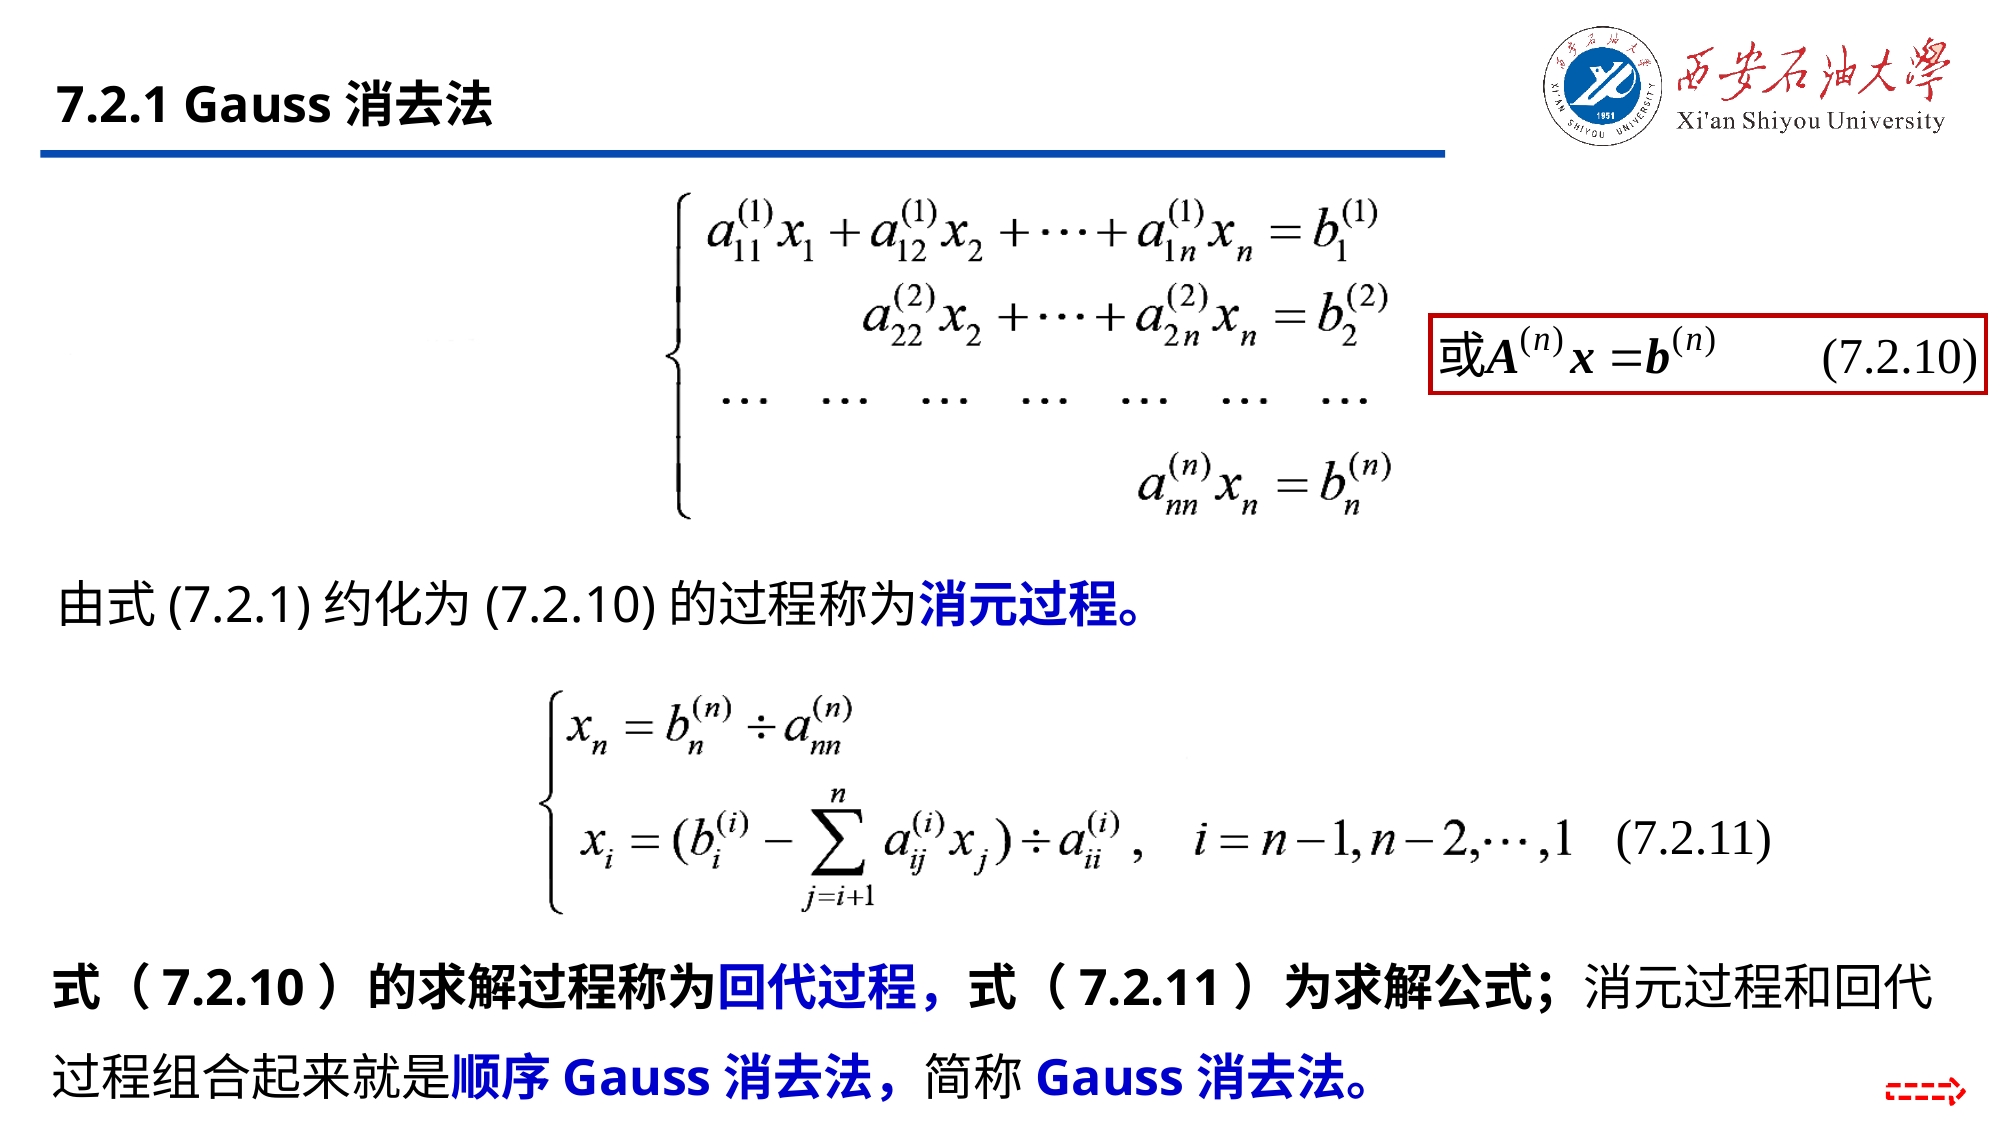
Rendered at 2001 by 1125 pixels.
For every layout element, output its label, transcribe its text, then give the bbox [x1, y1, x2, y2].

text_box (7.2.11) [1600, 797, 1788, 873]
text_box [1887, 1079, 1964, 1104]
picture [1543, 26, 1950, 146]
picture [41, 175, 1580, 928]
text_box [1432, 317, 1984, 391]
text_box 式（7.2.10）的求解过程称为回代过程，式（7.2.11）为求解公式；消元过程和回代过程组合起来就是顺序Gauss消去法，简称Gauss消去法。 [36, 917, 1972, 1113]
title 7.2.1 Gauss消去法 [41, 58, 1842, 146]
